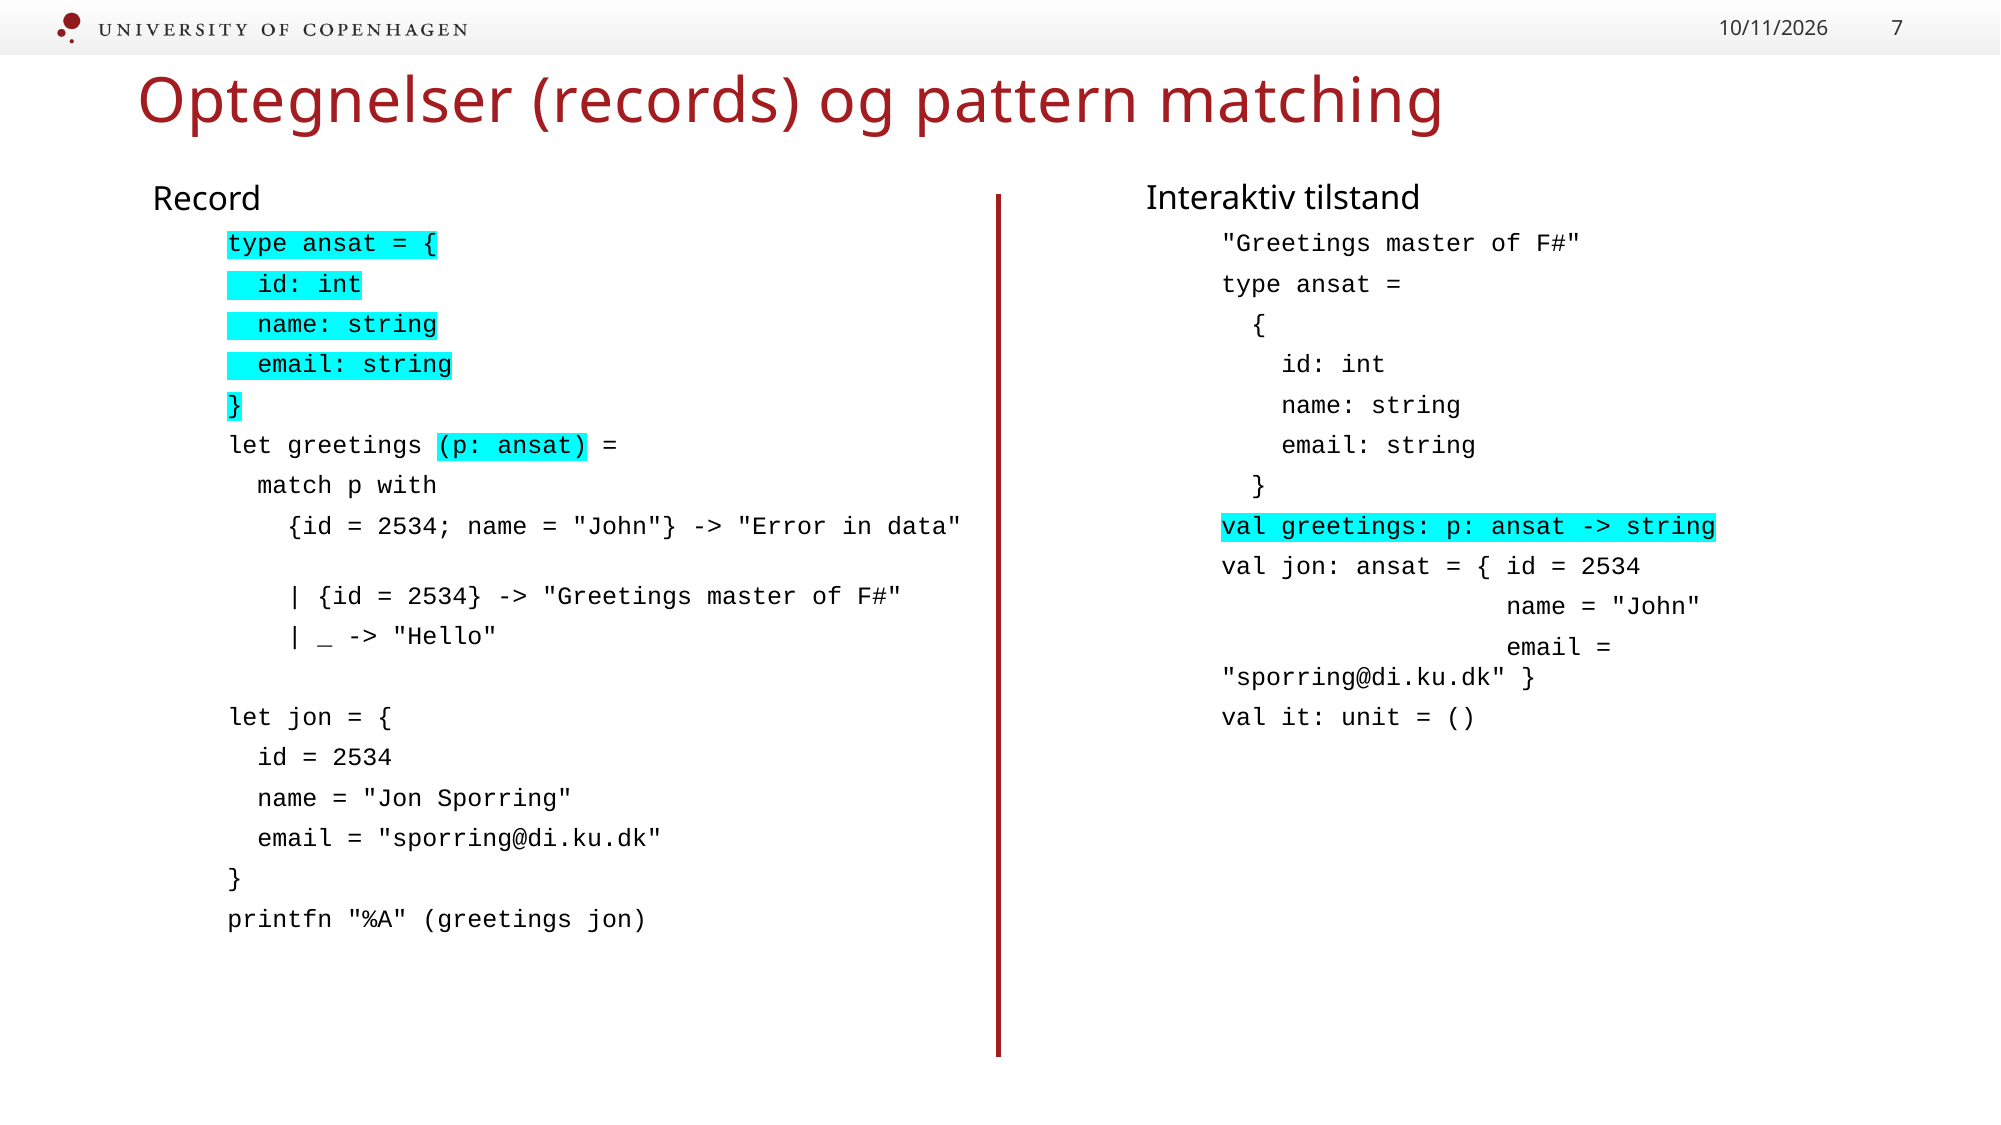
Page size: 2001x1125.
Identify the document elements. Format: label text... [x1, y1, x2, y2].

picture [92, 15, 475, 42]
slide_number 7 [1840, 14, 1904, 43]
text_box Record type ansat = { id: int name: string email: string } let greetings (p: ansat) = match p with {id = 2534; name = "John"} -> "Error in data" | {id = 2534} -> "Greetings master of F#" | _ -> "Hello" let jon = { id = 2534 name = "Jon Sporring" email = "sporring@di.ku.dk" } printfn "%A" (greetings jon) [137, 169, 1000, 945]
text_box Interaktiv tilstand "Greetings master of F#" type ansat = { id: int name: string email: string } val greetings: p: ansat -> string val jon: ansat = { id = 2534 name = "John" email = "sporring@di.ku.dk" } val it: unit = () [1131, 169, 1891, 991]
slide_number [1694, 14, 1829, 43]
text_box Optegnelser (records) og pattern matching [137, 59, 1863, 137]
